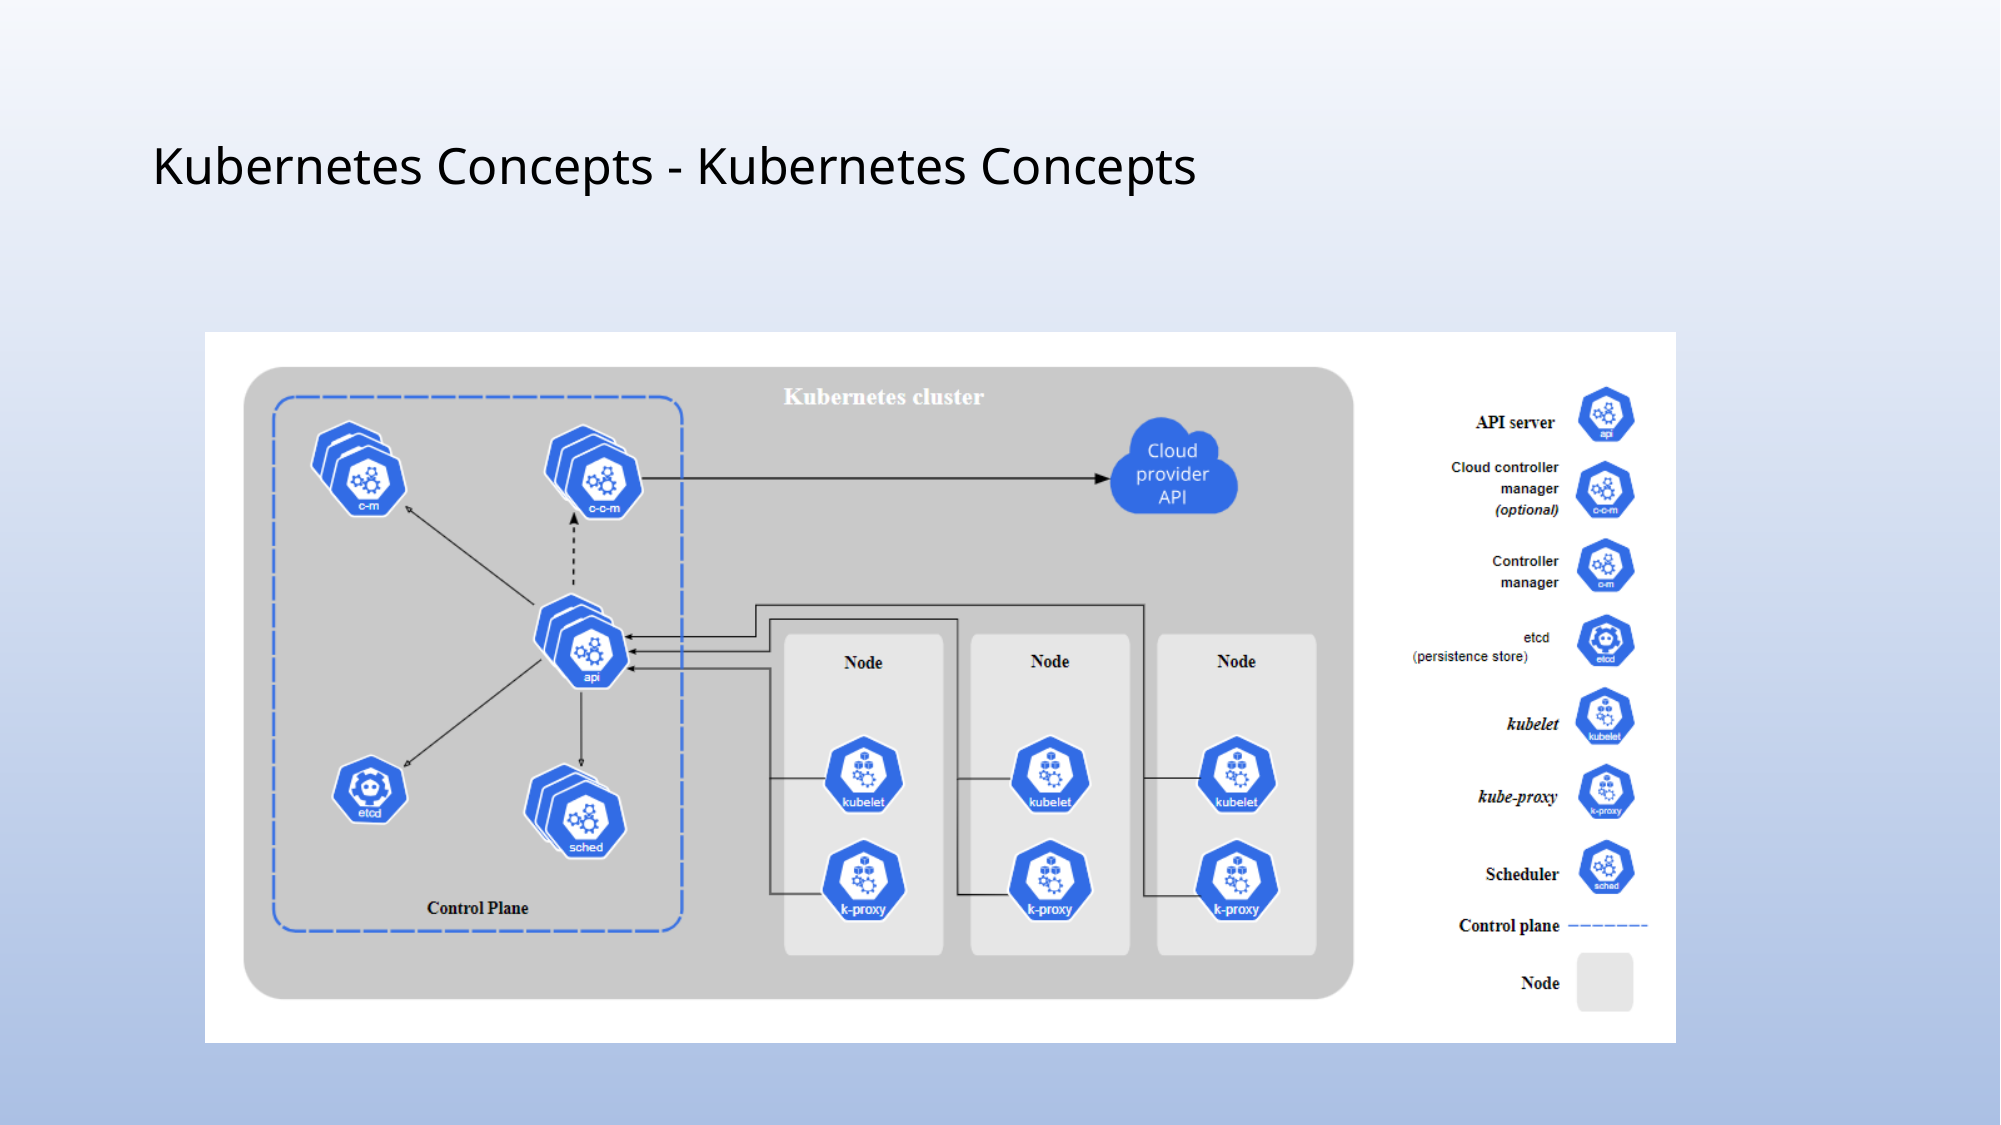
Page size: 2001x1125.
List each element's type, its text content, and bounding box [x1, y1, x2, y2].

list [205, 332, 1676, 1043]
title Kubernetes Concepts - Kubernetes Concepts [137, 59, 1863, 278]
